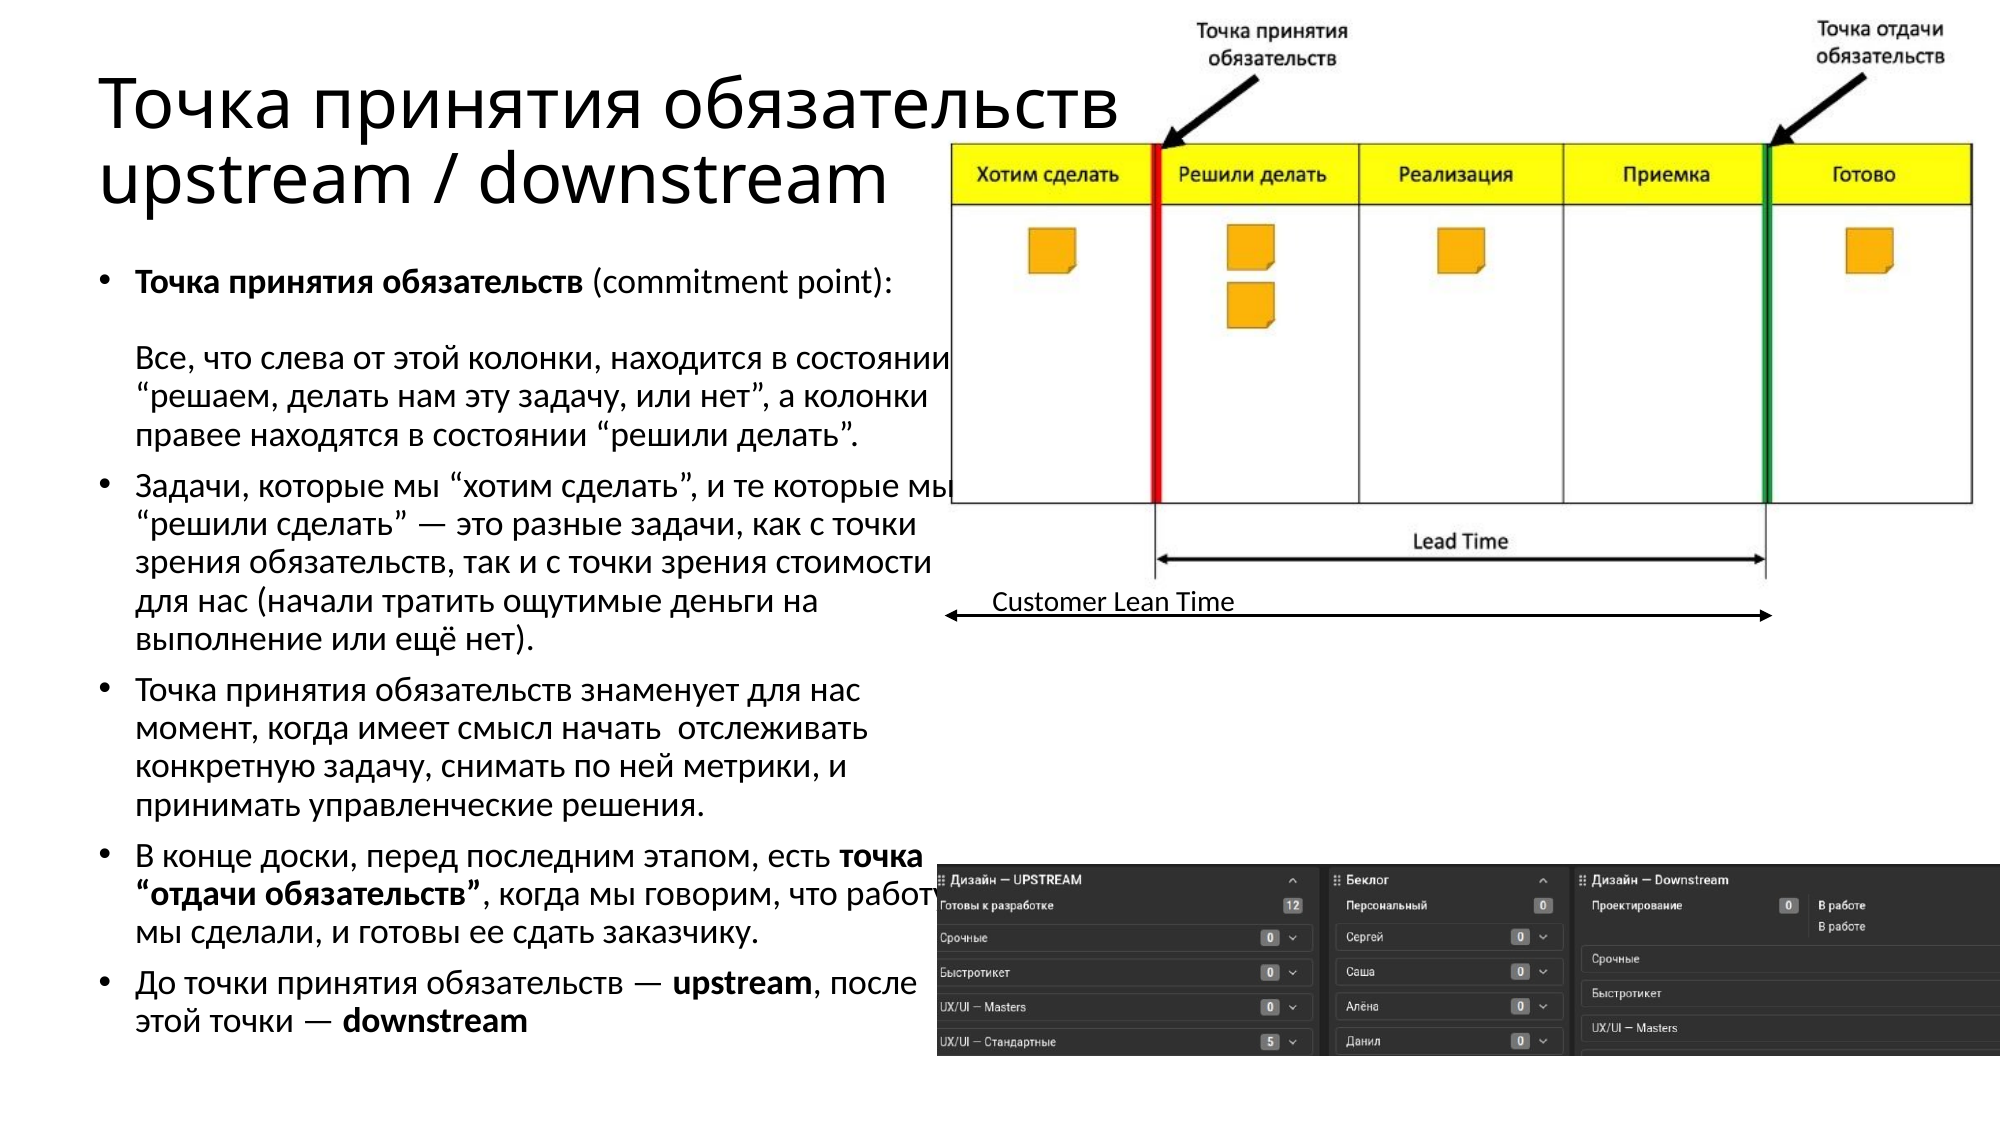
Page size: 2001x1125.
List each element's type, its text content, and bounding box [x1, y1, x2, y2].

picture [944, 0, 2001, 611]
text_box Customer Lean Time [977, 616, 1304, 625]
picture [937, 864, 2000, 1056]
list Точка принятия обязательств (commitment point): Все, что слева от этой колонки, находится в состоянии “решаем, делать нам эту задачу, или нет”, а колонки правее находятся в состоянии “решили делать”. Задачи, которые мы “хотим сделать”, и те которые мы “решили сделать” — это разные задачи, как с точки зрения обязательств, так и с точки зрения стоимости для нас (начали тратить ощутимые деньги на выполнение или ещё нет). Точка принятия обязательств знаменует для нас момент, когда имеет смысл начать отслеживать конкретную задачу, снимать по ней метрики, и принимать управленческие решения. В конце доски, перед последним этапом, есть точка “отдачи обязательств”, когда мы говорим, что работу мы сделали, и готовы ее сдать заказчику. До точки принятия обязательств — upstream, после этой точки — downstream [83, 255, 975, 1068]
title Точка принятия обязательств upstream / downstream [83, 34, 944, 253]
text_box Customer Lean Time [977, 611, 1304, 615]
